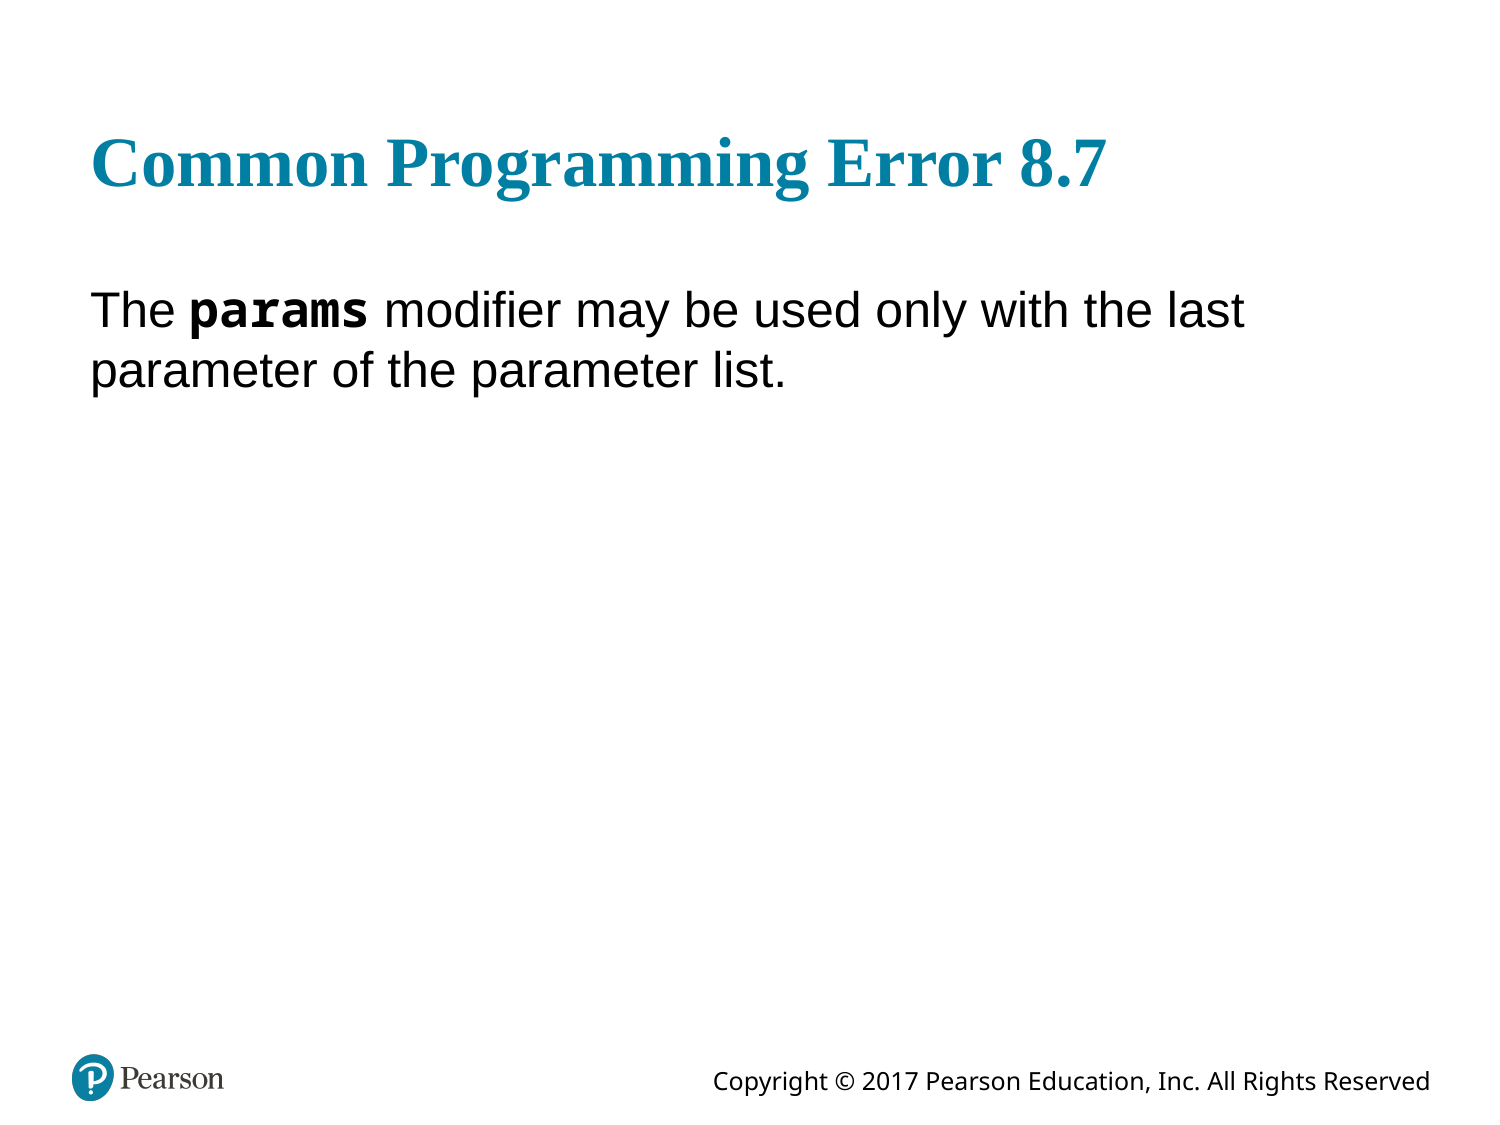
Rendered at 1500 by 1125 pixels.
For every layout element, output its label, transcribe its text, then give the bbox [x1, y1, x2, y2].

picture [80, 1063, 106, 1088]
picture [72, 1087, 83, 1101]
title Common Programming Error 8.7 [75, 35, 1425, 216]
picture [72, 1054, 88, 1070]
list The params modifier may be used only with the last parameter of the parameter list. [75, 262, 1425, 1005]
picture [98, 1054, 224, 1101]
